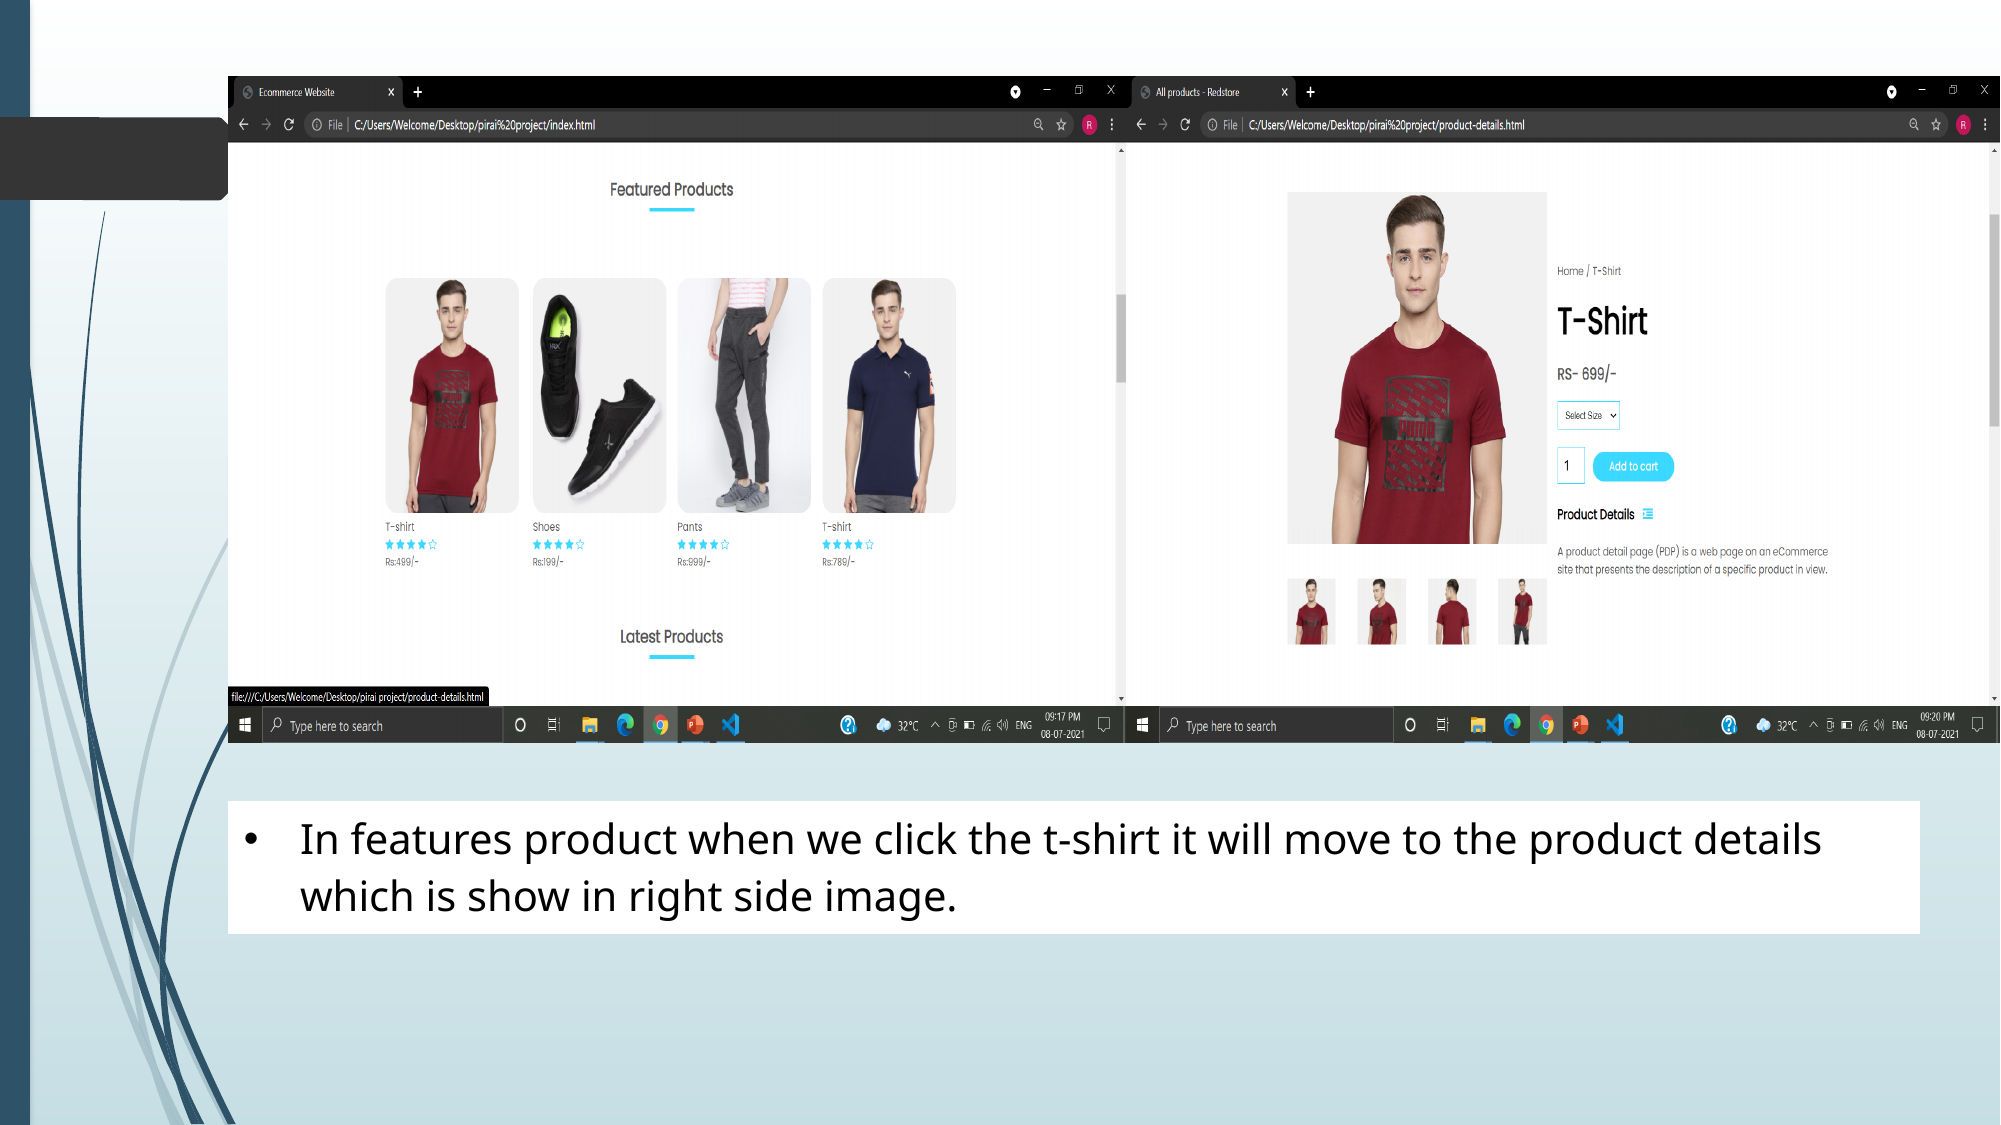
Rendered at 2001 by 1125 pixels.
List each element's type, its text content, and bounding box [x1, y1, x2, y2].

table_header In features product when we click the t-shirt it will move to the product details which is show in right side image. [230, 803, 1918, 928]
picture [228, 76, 2000, 743]
